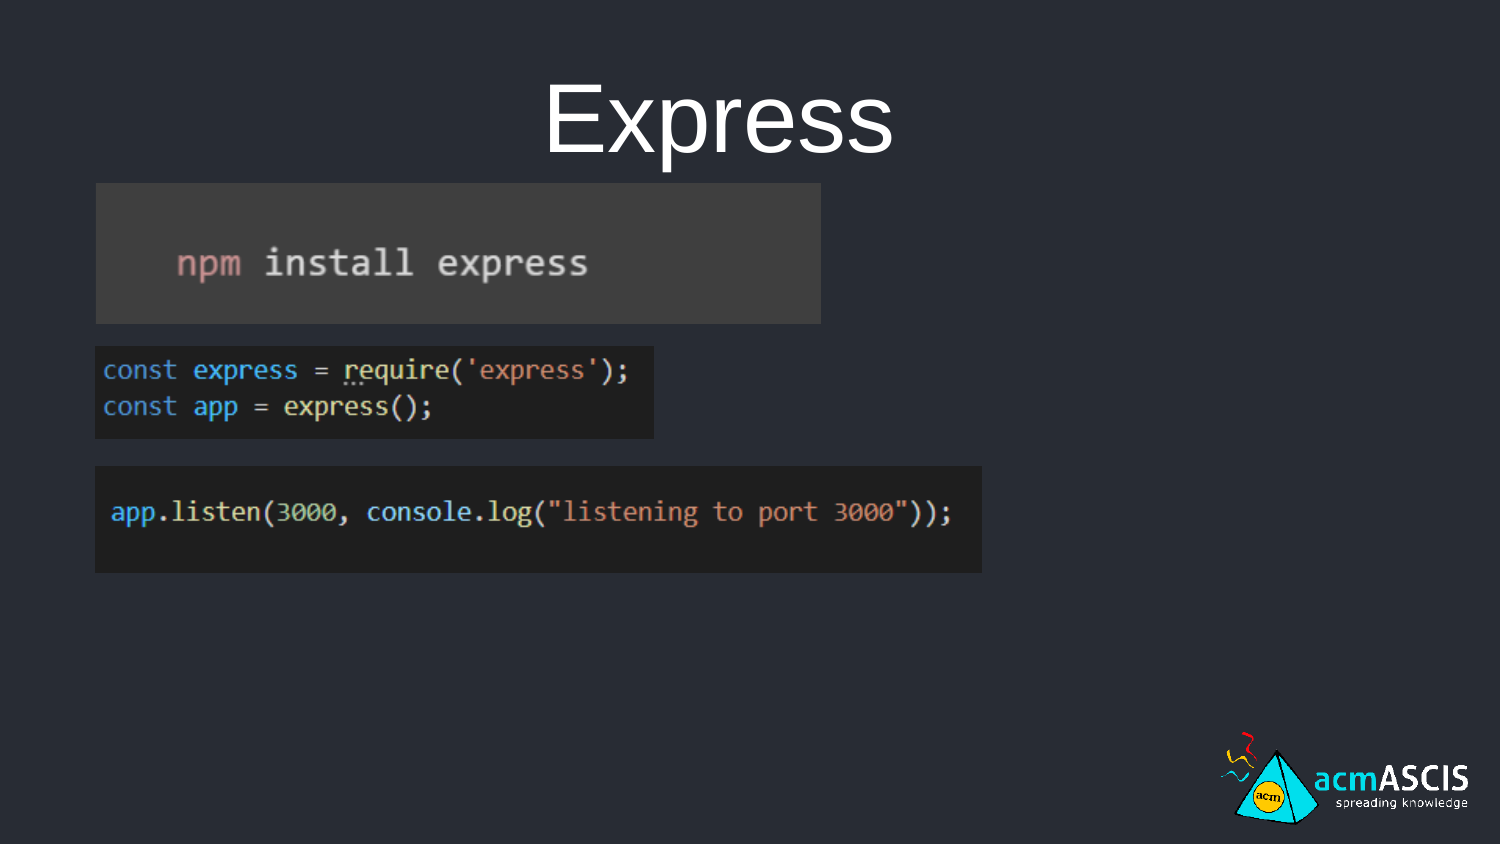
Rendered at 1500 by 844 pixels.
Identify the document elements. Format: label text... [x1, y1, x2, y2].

picture [1221, 732, 1468, 825]
picture [95, 345, 654, 439]
picture [95, 183, 822, 324]
picture [95, 466, 982, 574]
text_box Express [364, 39, 1075, 162]
